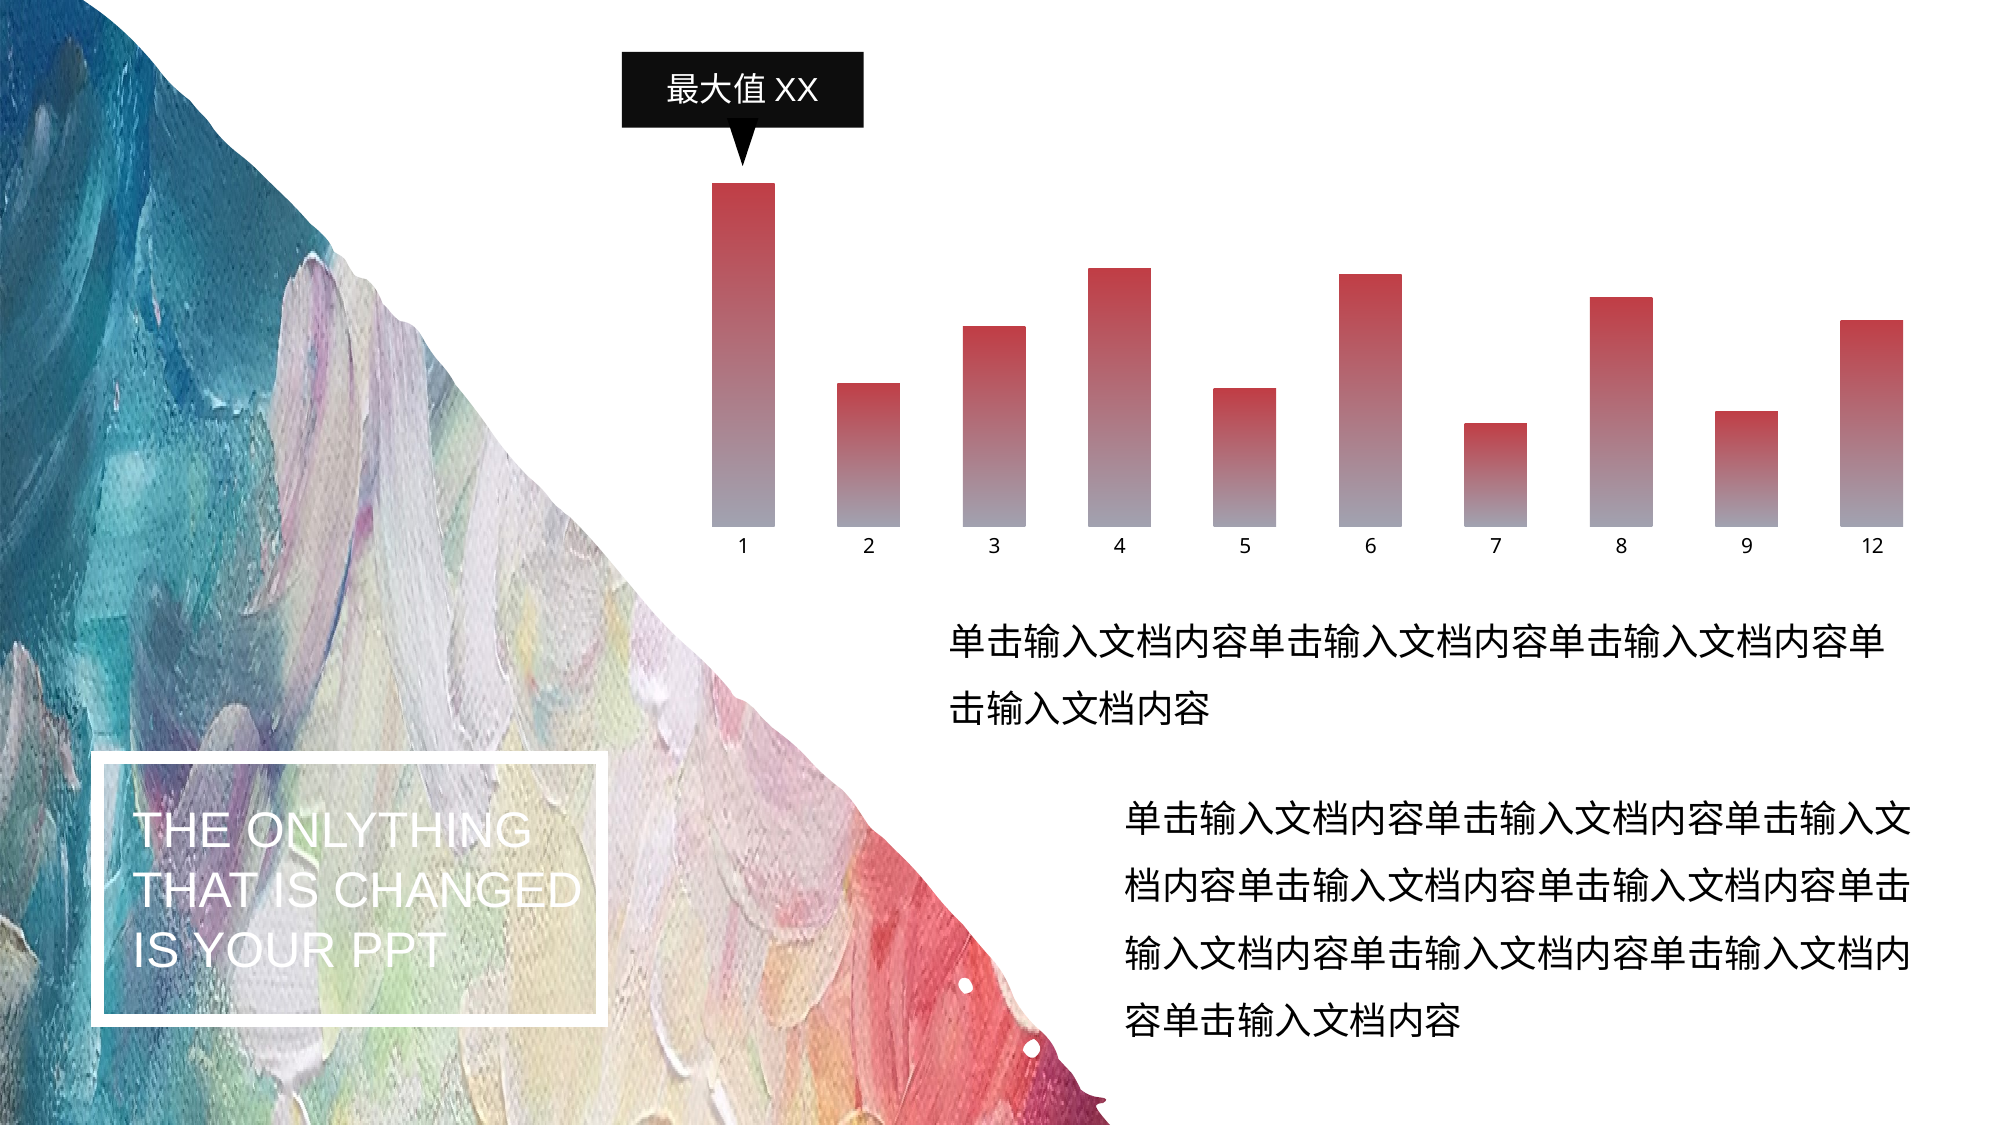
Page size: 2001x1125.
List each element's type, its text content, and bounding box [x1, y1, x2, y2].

text_box 单击输入文档内容单击输入文档内容单击输入文档内容单击输入文档内容 [933, 588, 1934, 738]
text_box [97, 757, 641, 1021]
chart [668, 104, 1966, 588]
text_box [0, 0, 1110, 1125]
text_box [621, 51, 864, 167]
text_box 单击输入文档内容单击输入文档内容单击输入文档内容单击输入文档内容单击输入文档内容单击输入文档内容单击输入文档内容单击输入文档内容单击输入文档内容 [1110, 764, 1934, 1125]
